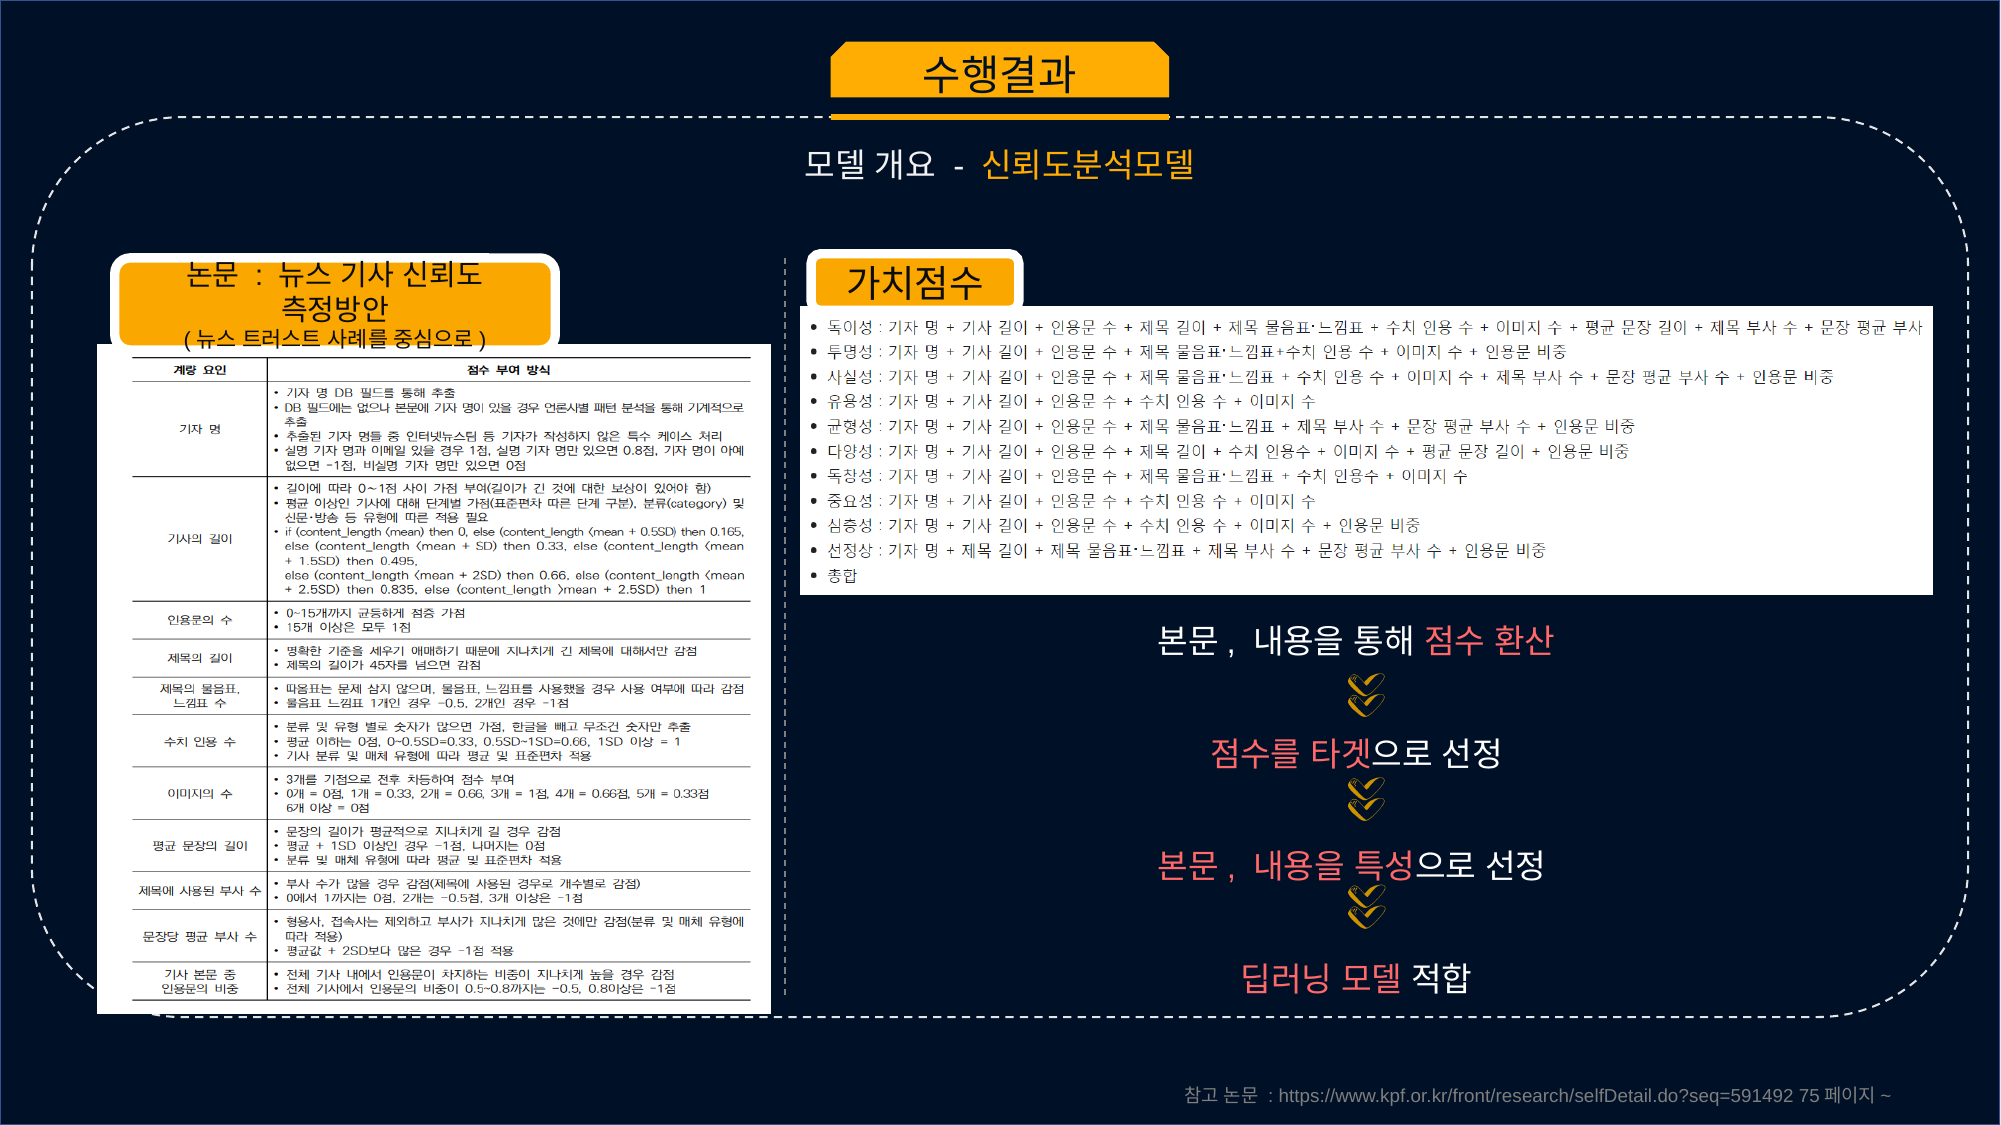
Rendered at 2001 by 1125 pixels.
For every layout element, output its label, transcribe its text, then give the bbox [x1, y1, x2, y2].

text_box [31, 117, 1969, 1018]
picture [799, 306, 1933, 595]
text_box 가치점수 [811, 253, 1019, 304]
text_box 논문 : 뉴스 기사 신뢰도 측정방안 (뉴스 트러스트 사례를 중심으로) [114, 257, 556, 342]
text_box 모델 개요 - 신뢰도분석모델 [718, 137, 1282, 192]
text_box 본문, 내용을 통해 점수 환산 [1121, 604, 1592, 668]
text_box 수행결과 [830, 41, 1170, 98]
text_box 점수를 타겟으로 선정 [1121, 705, 1592, 781]
text_box 본문, 내용을 특성으로 선정 [1121, 818, 1592, 894]
picture [1326, 656, 1406, 735]
text_box 참고 논문 : https://www.kpf.or.kr/front/research/selfDetail.do?seq=591492 75페이지~ [1169, 1076, 2000, 1114]
picture [1326, 760, 1406, 839]
text_box 딥러닝 모델 적합 [1121, 931, 1592, 1006]
picture [97, 344, 771, 1014]
picture [1327, 867, 1406, 946]
